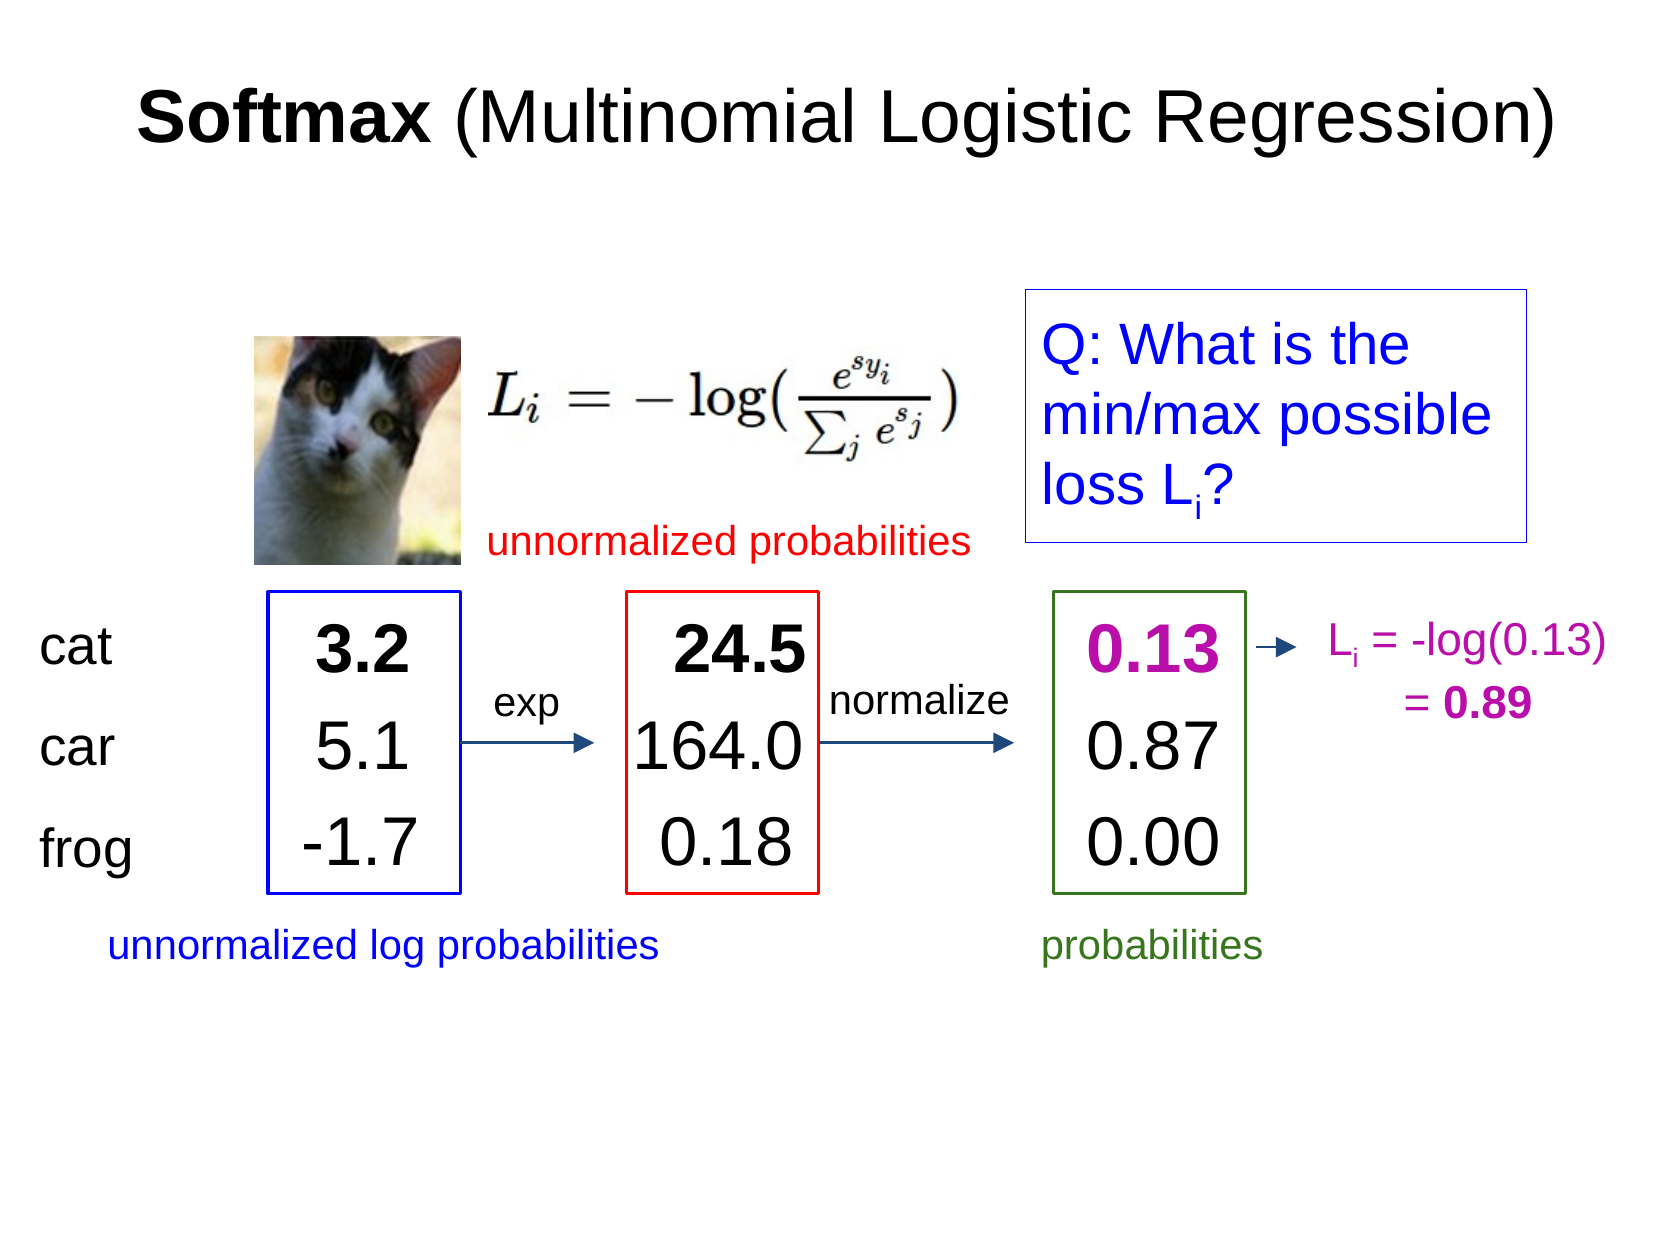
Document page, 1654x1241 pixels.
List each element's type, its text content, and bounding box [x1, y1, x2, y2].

picture [253, 336, 461, 565]
text_box [626, 749, 819, 894]
text_box [268, 591, 461, 894]
text_box unnormalized probabilities [470, 497, 999, 562]
text_box 24.5 [656, 587, 876, 652]
text_box [1053, 591, 1246, 894]
text_box Q: What is the min/max possible loss Li? [1025, 289, 1527, 543]
text_box 5.1 [298, 683, 518, 749]
text_box [626, 591, 819, 683]
picture [488, 346, 962, 466]
text_box normalize [812, 655, 1053, 706]
text_box 3.2 [298, 587, 518, 652]
text_box Li = -log(0.13) = 0.89 [1310, 593, 1654, 760]
text_box 0.18 [643, 780, 863, 845]
text_box exp [476, 658, 630, 709]
text_box 0.13 [1070, 587, 1290, 652]
text_box -1.7 [284, 780, 504, 845]
text_box car [22, 694, 261, 789]
text_box probabilities [1024, 900, 1285, 966]
text_box 0.87 [1070, 683, 1290, 749]
text_box frog [22, 795, 261, 894]
text_box cat [22, 592, 261, 687]
text_box 164.0 [615, 683, 835, 749]
text_box 0.00 [1070, 780, 1290, 845]
text_box unnormalized log probabilities [90, 900, 714, 966]
text_box Softmax (Multinomial Logistic Regression) [96, 51, 1599, 158]
